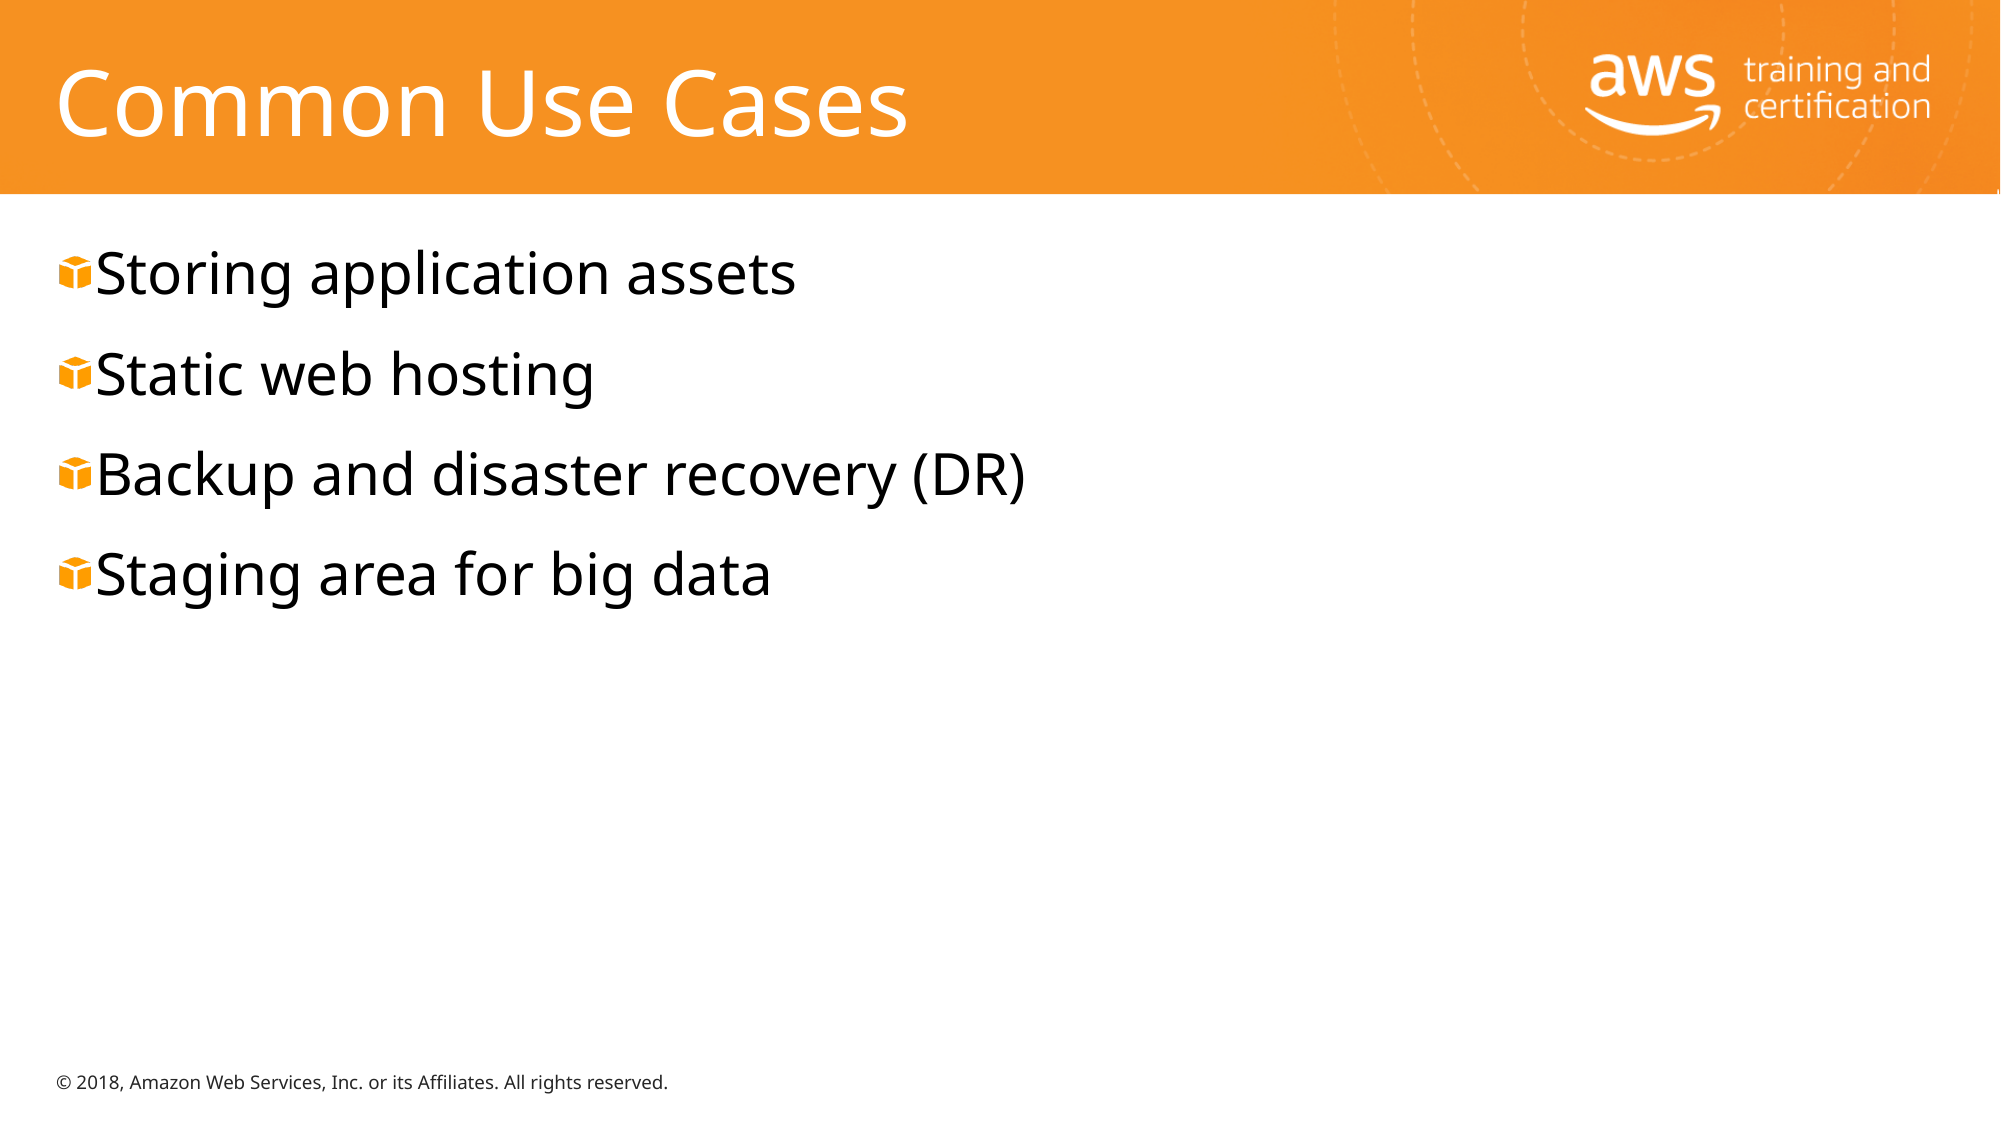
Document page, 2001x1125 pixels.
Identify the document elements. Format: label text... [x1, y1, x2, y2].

title Common Use Cases [39, 43, 1863, 172]
list Storing application assets Static web hosting Backup and disaster recovery (DR) Staging area for big data [39, 236, 1765, 1043]
picture [0, 0, 1997, 1125]
